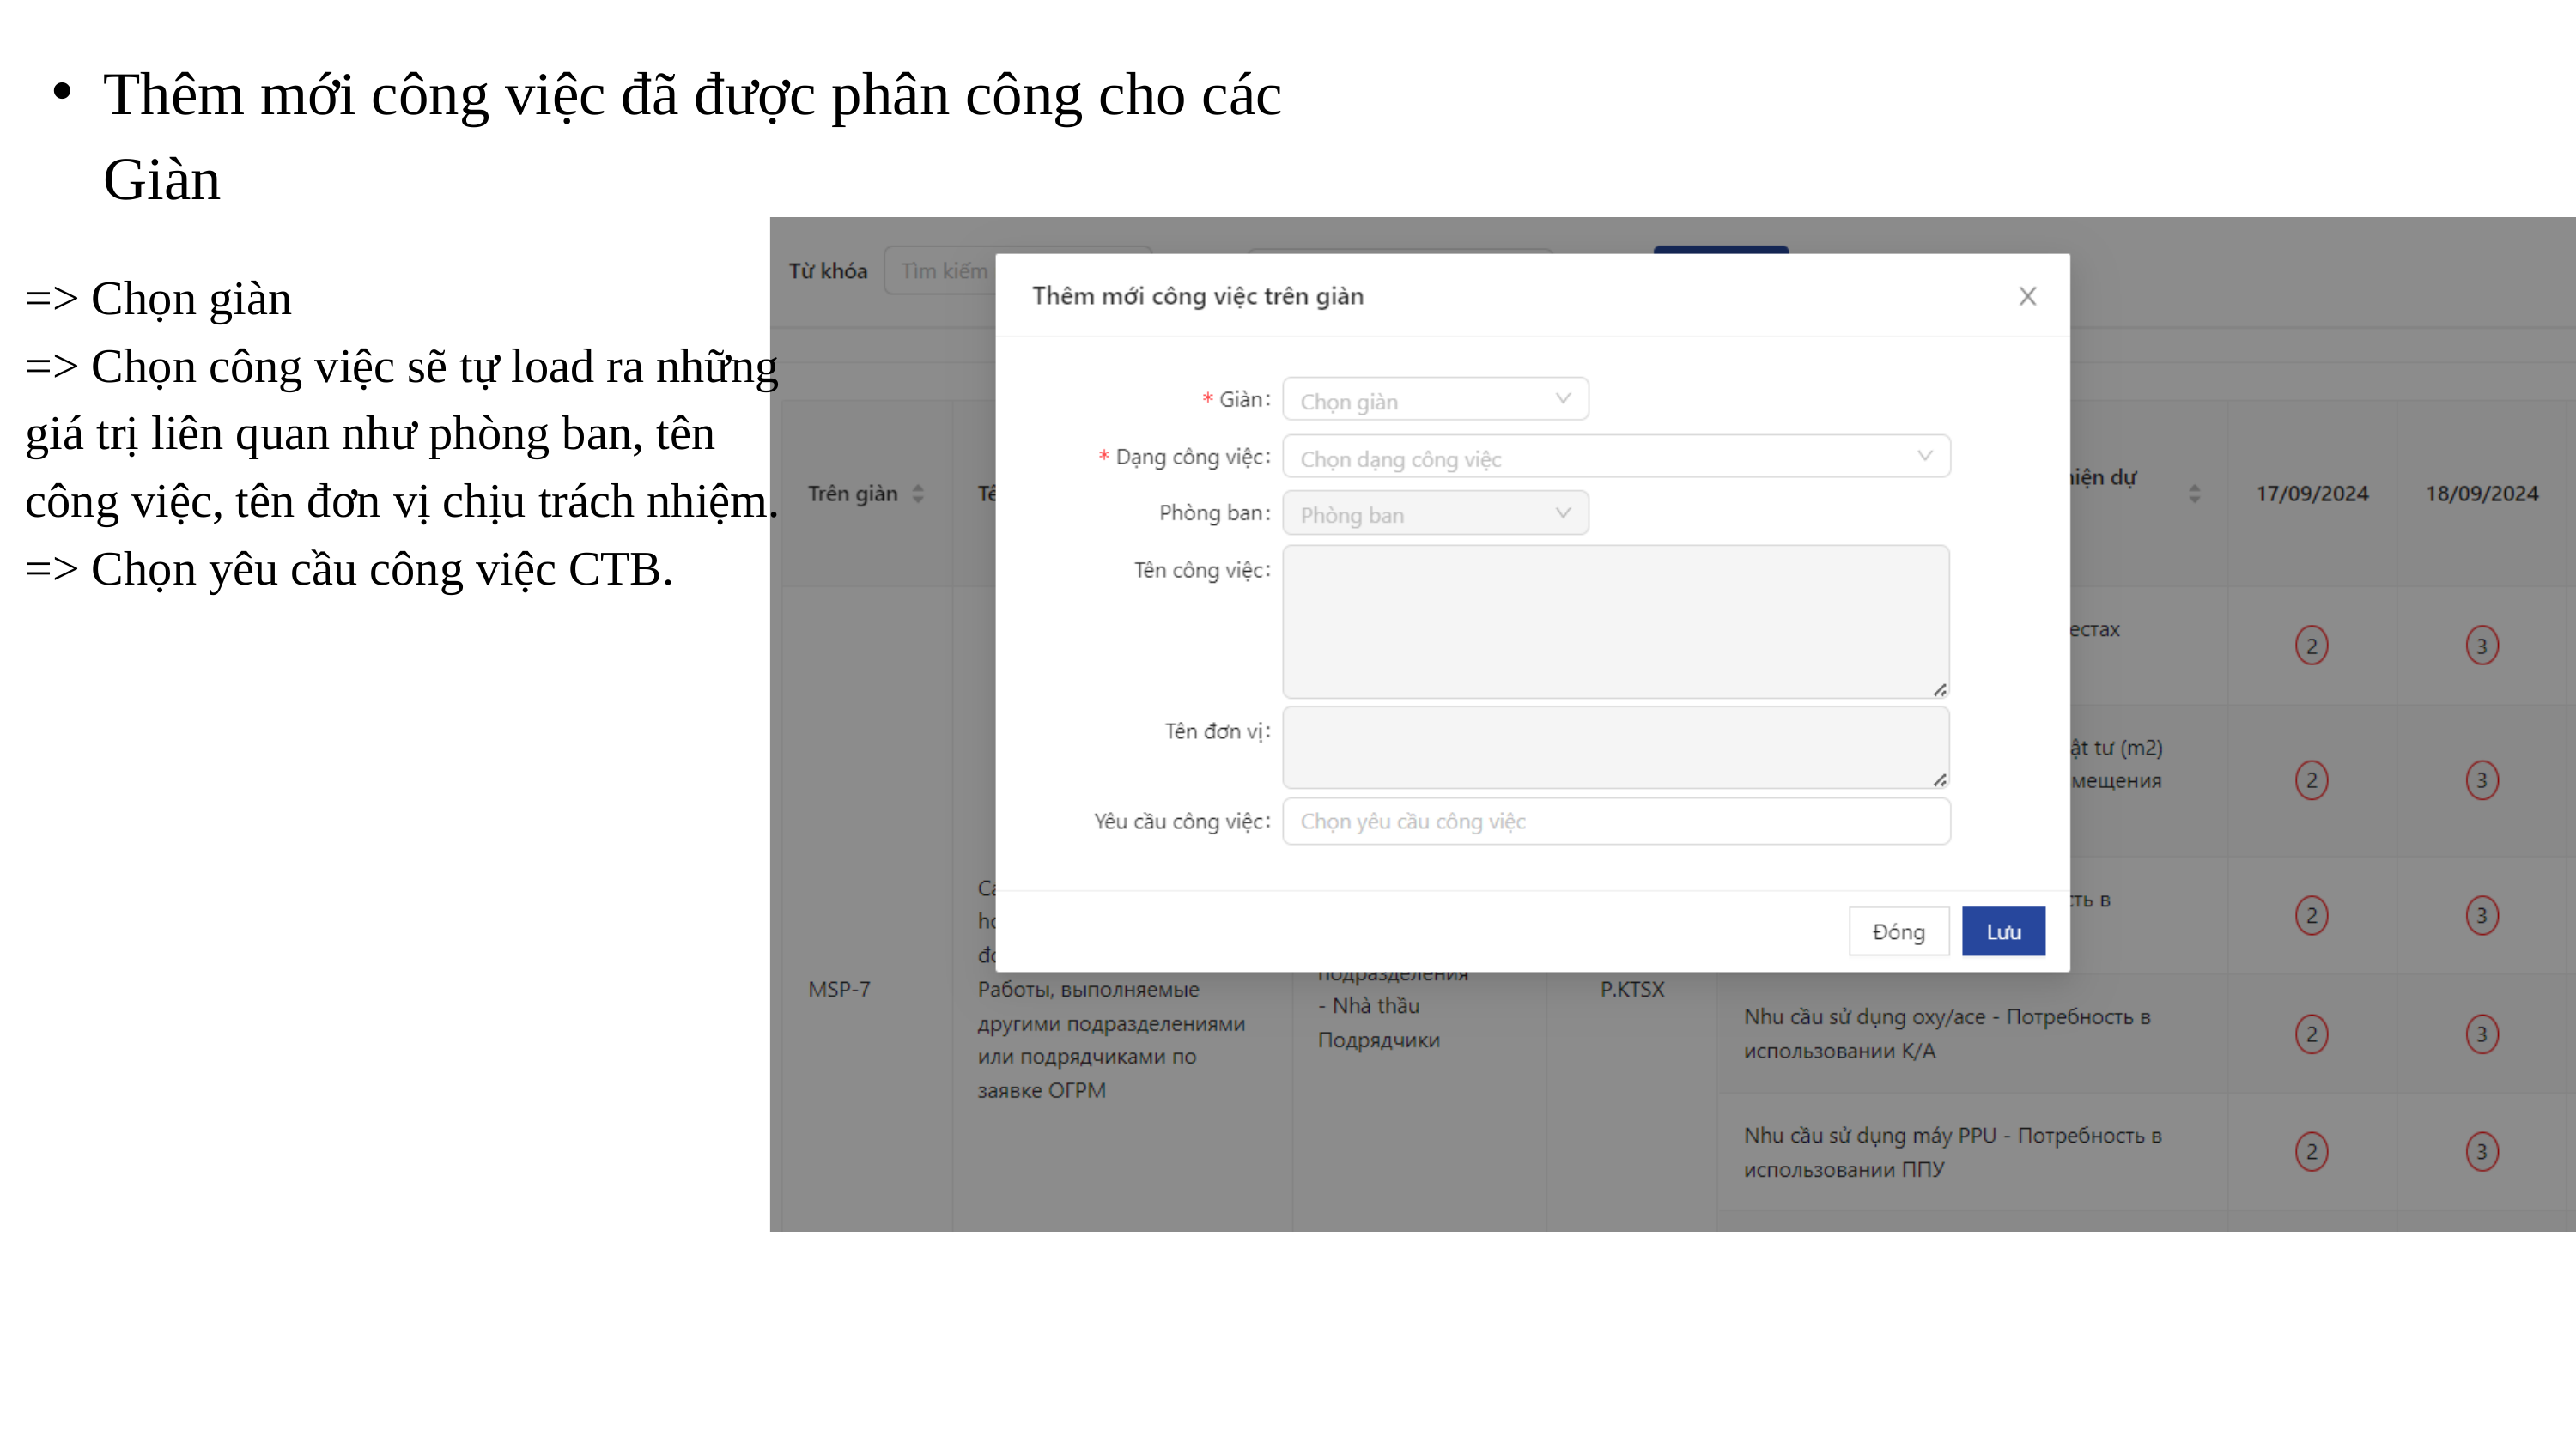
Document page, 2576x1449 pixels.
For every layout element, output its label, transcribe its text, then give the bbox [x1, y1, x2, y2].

text_box => Chọn giàn => Chọn công việc sẽ tự load ra những giá trị liên quan như phòng ban, tên công việc, tên đơn vị chịu trách nhiệm. => Chọn yêu cầu công việc CTB. [25, 256, 799, 595]
text_box Thêm mới công việc đã được phân công cho các Giàn [0, 41, 1363, 212]
text_box [769, 217, 2576, 1232]
